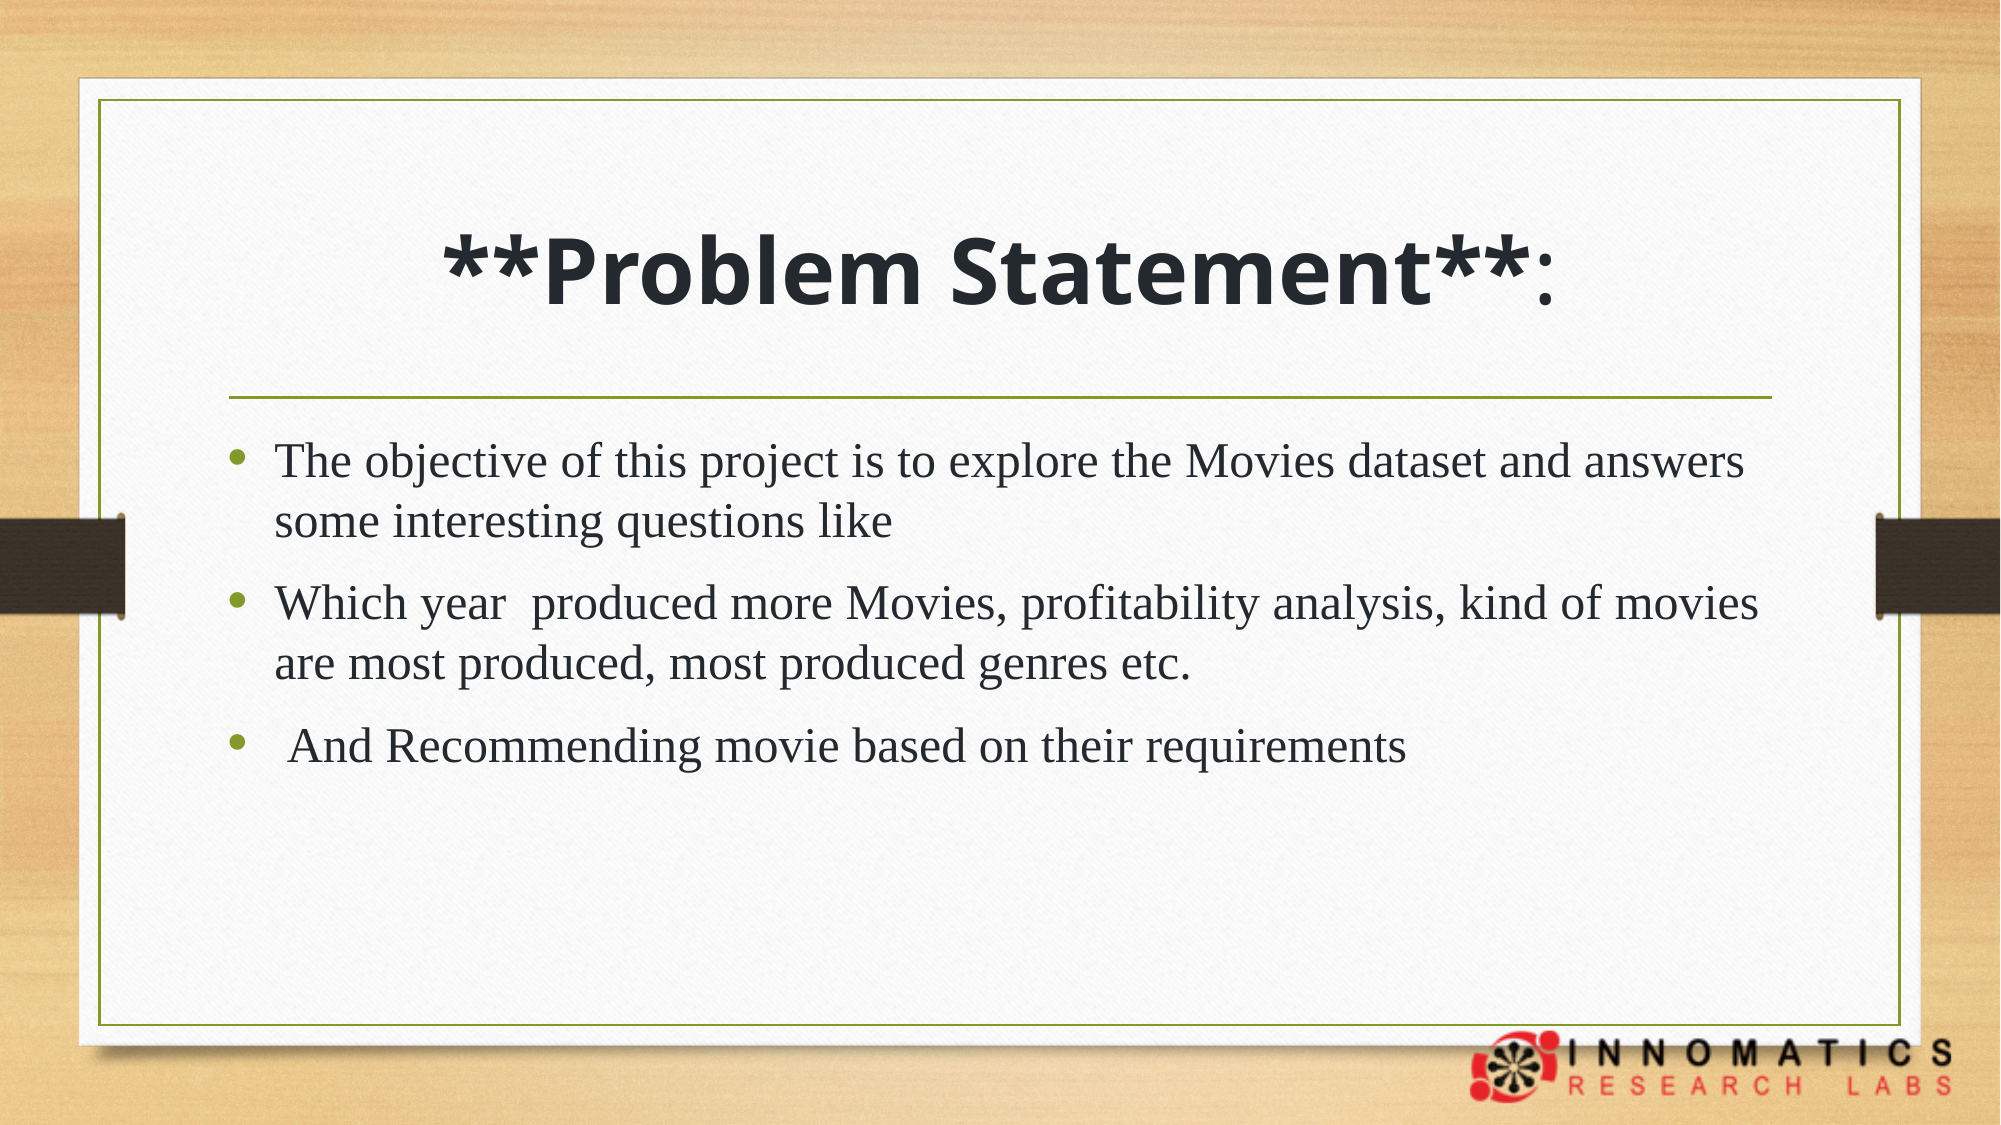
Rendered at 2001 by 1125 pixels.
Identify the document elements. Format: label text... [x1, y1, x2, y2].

list The objective of this project is to explore the Movies dataset and answers some interesting questions like Which year produced more Movies, profitability analysis, kind of movies are most produced, most produced genres etc. And Recommending movie based on their requirements [212, 419, 1788, 964]
title **Problem Statement**: [212, 161, 1788, 375]
picture [0, 0, 2001, 1125]
